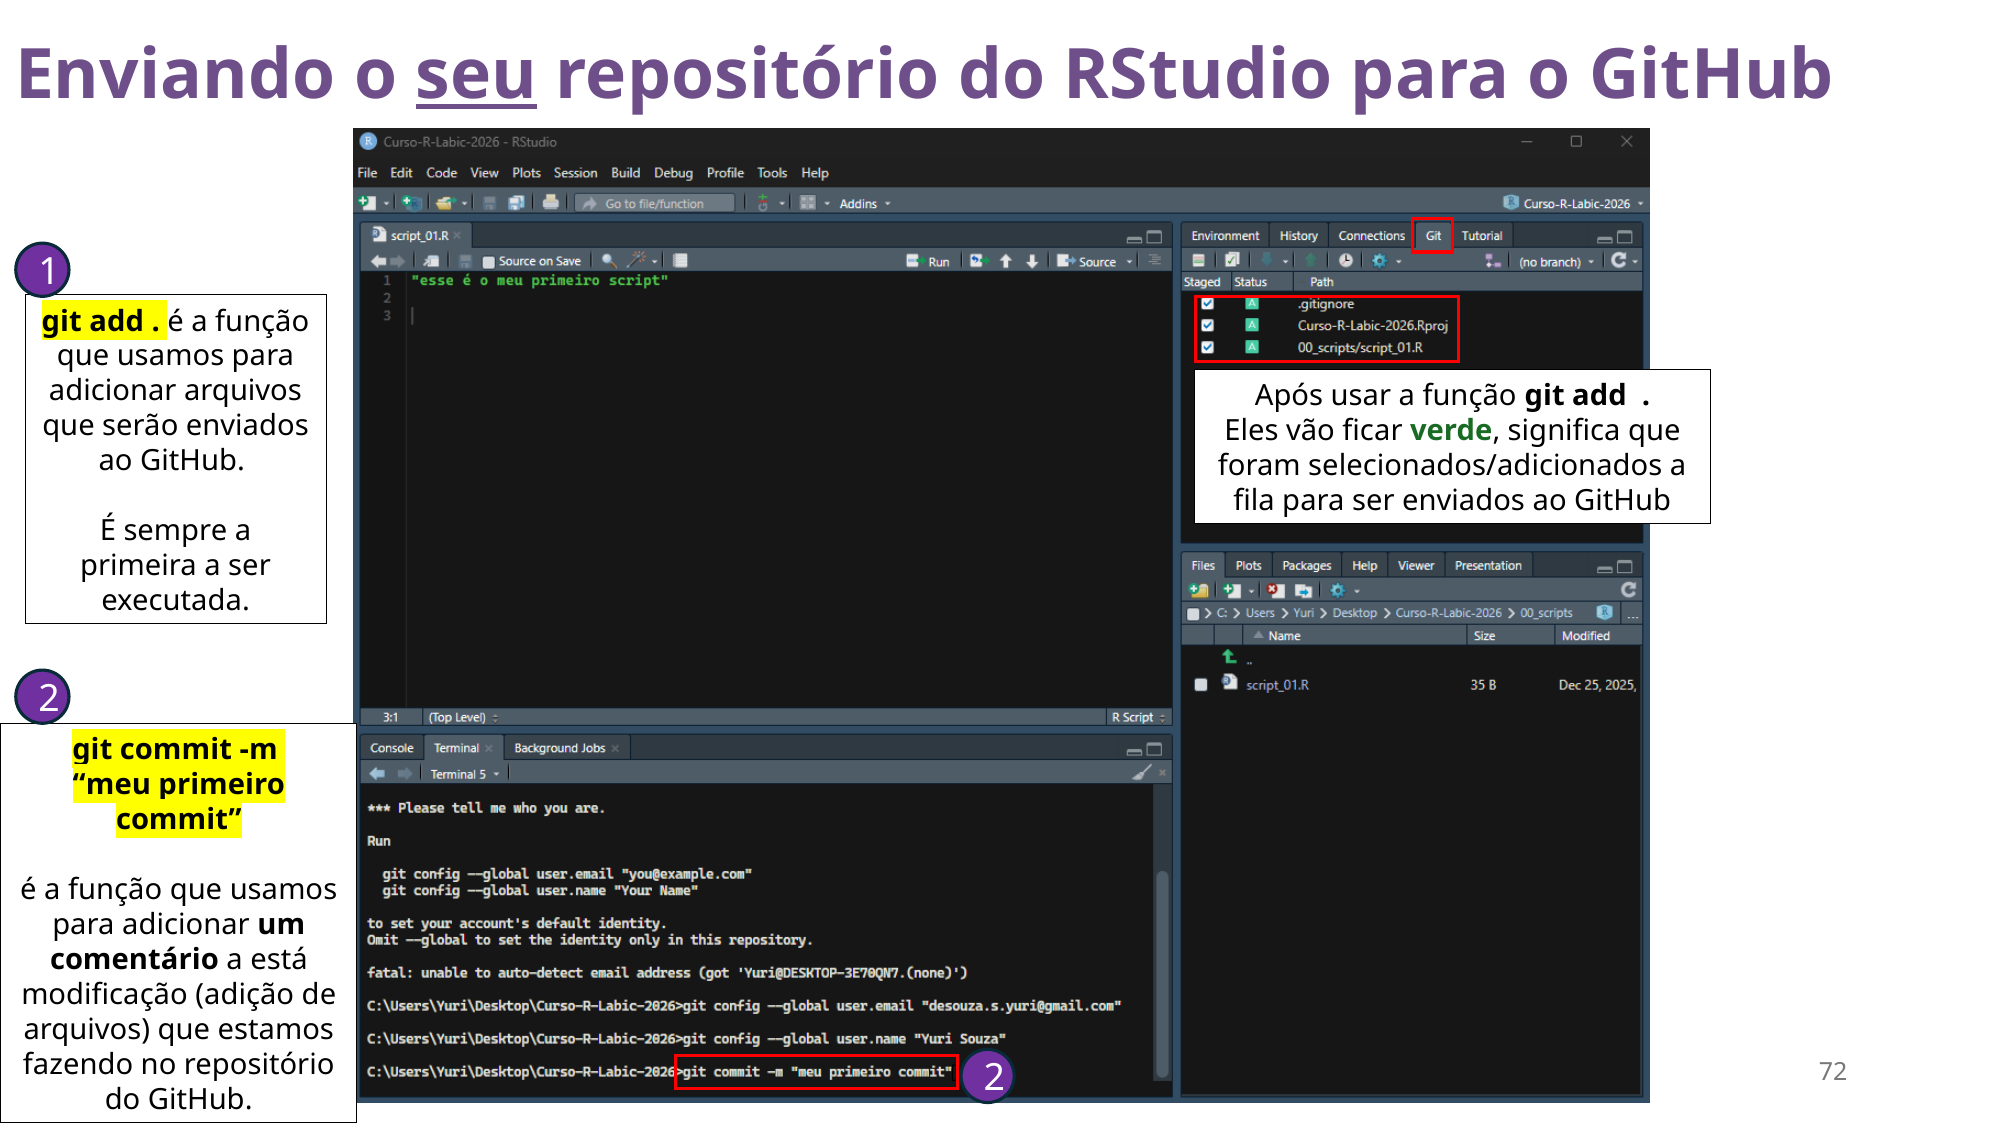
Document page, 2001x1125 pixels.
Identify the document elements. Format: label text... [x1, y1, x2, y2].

text_box git commit -m “meu primeiro commit” é a função que usamos para adicionar um comentário a está modificação (adição de arquivos) que estamos fazendo no repositório do GitHub. [0, 723, 357, 1123]
text_box Enviando o seu repositório do RStudio para o GitHub [0, 0, 1960, 153]
text_box Após usar a função git add . Eles vão ficar verde, significa que foram selecionados/adicionados a fila para ser enviados ao GitHub [1650, 369, 1711, 524]
text_box git add . é a função que usamos para adicionar arquivos que serão enviados ao GitHub. É sempre a primeira a ser executada. [25, 294, 327, 624]
slide_number 72 [1650, 1042, 1863, 1103]
picture [352, 127, 1650, 1104]
text_box 1 [14, 241, 71, 298]
text_box 2 [14, 668, 71, 725]
